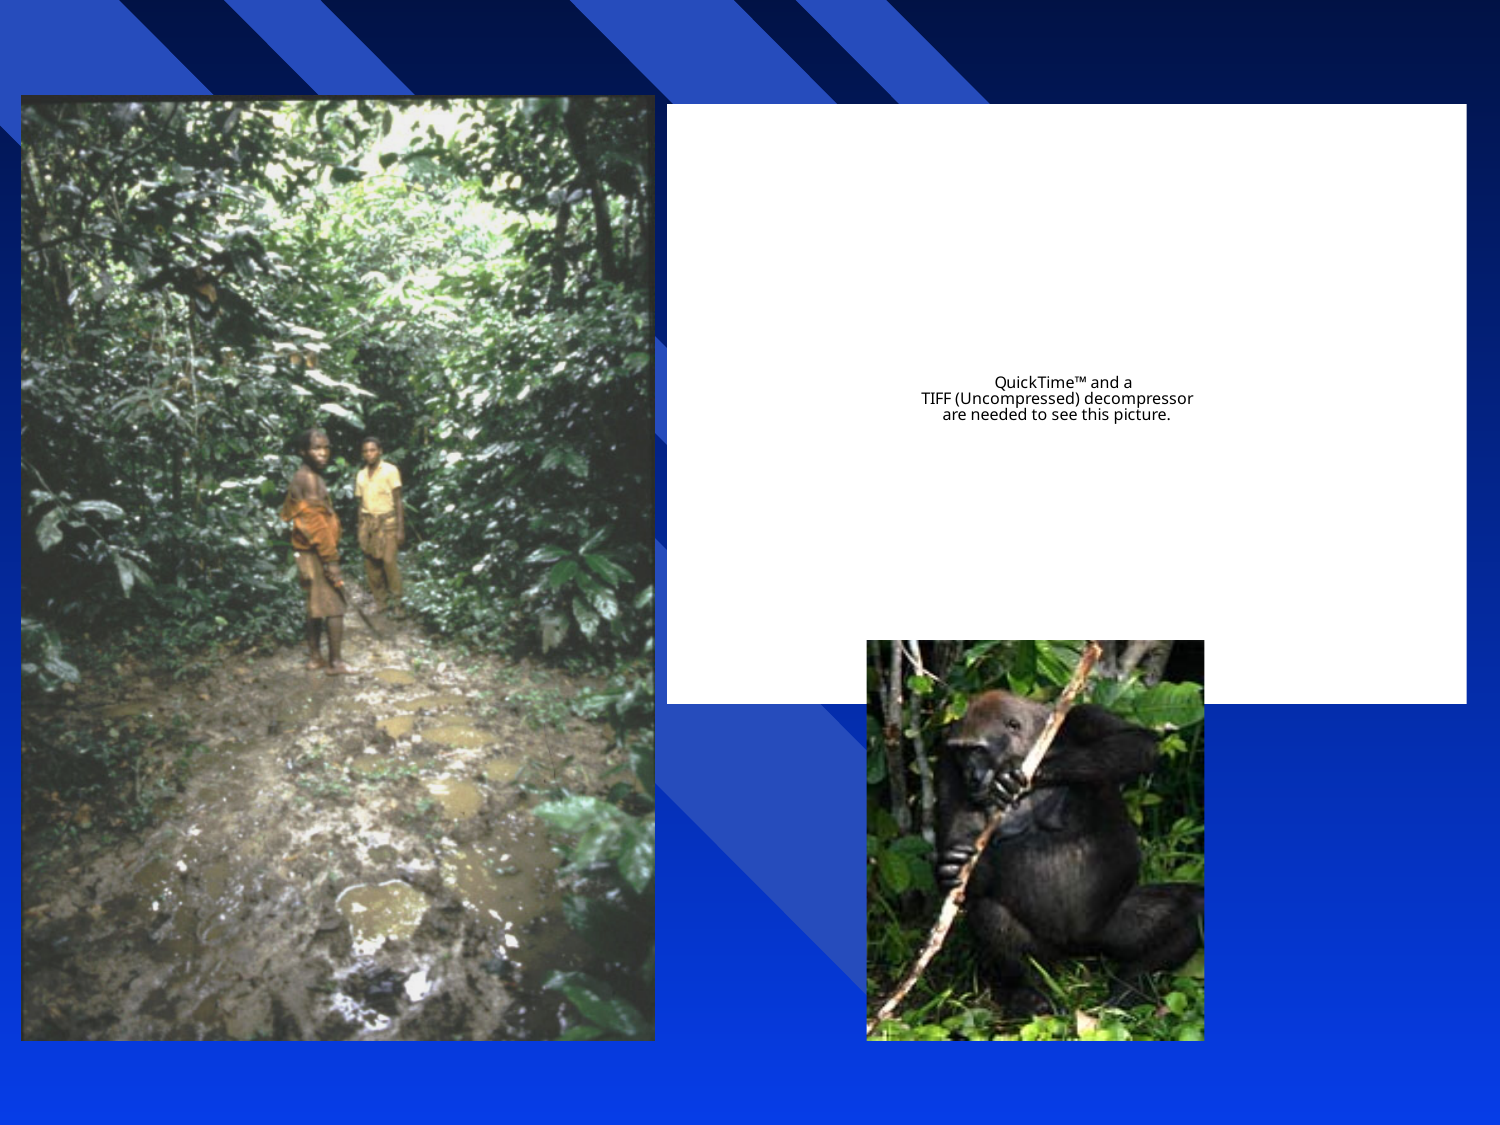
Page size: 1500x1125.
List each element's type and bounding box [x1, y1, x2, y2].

picture [21, 95, 656, 1041]
picture [666, 103, 1468, 1041]
